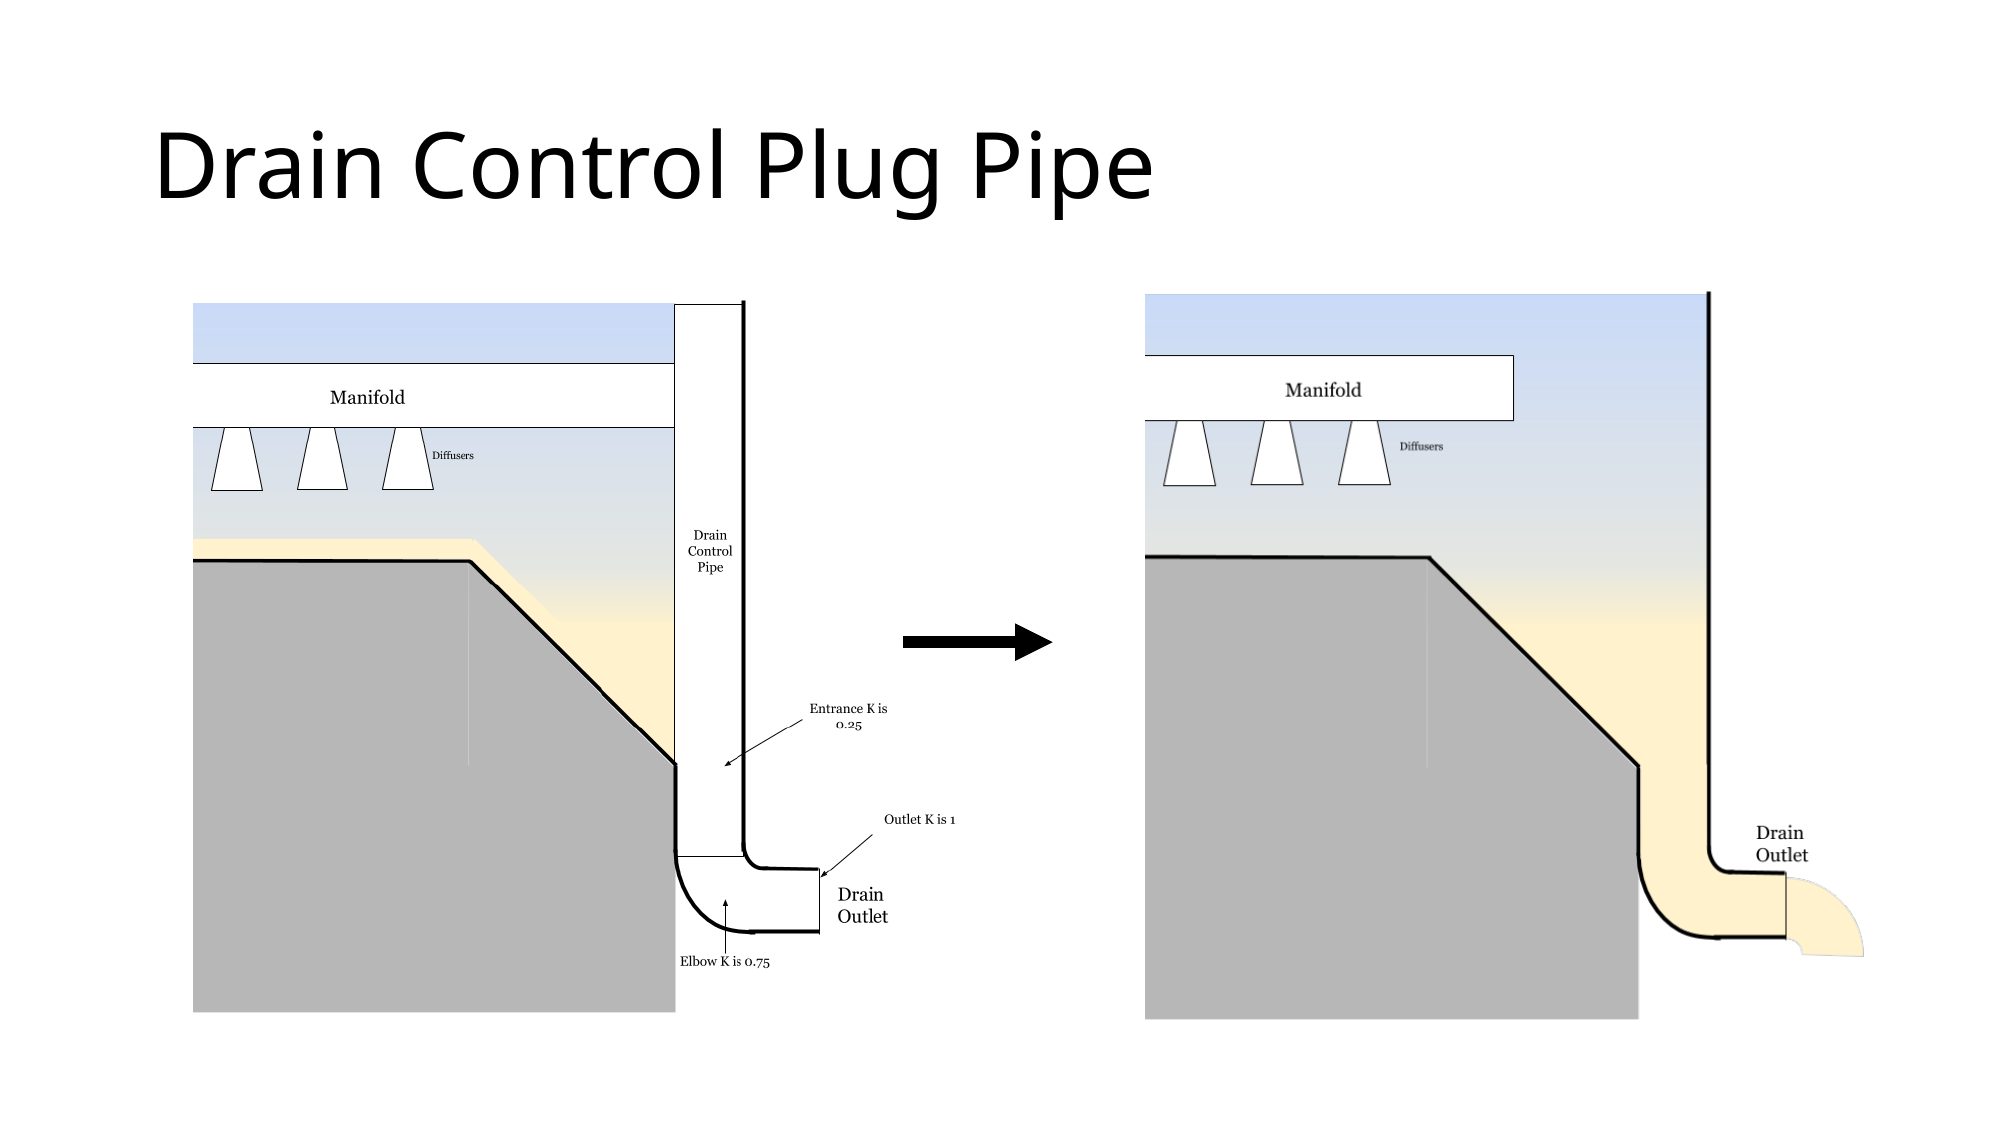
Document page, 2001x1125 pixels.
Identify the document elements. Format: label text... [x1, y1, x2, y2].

title Drain Control Plug Pipe [137, 59, 1863, 278]
picture [1145, 290, 2000, 1022]
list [193, 299, 1146, 1014]
